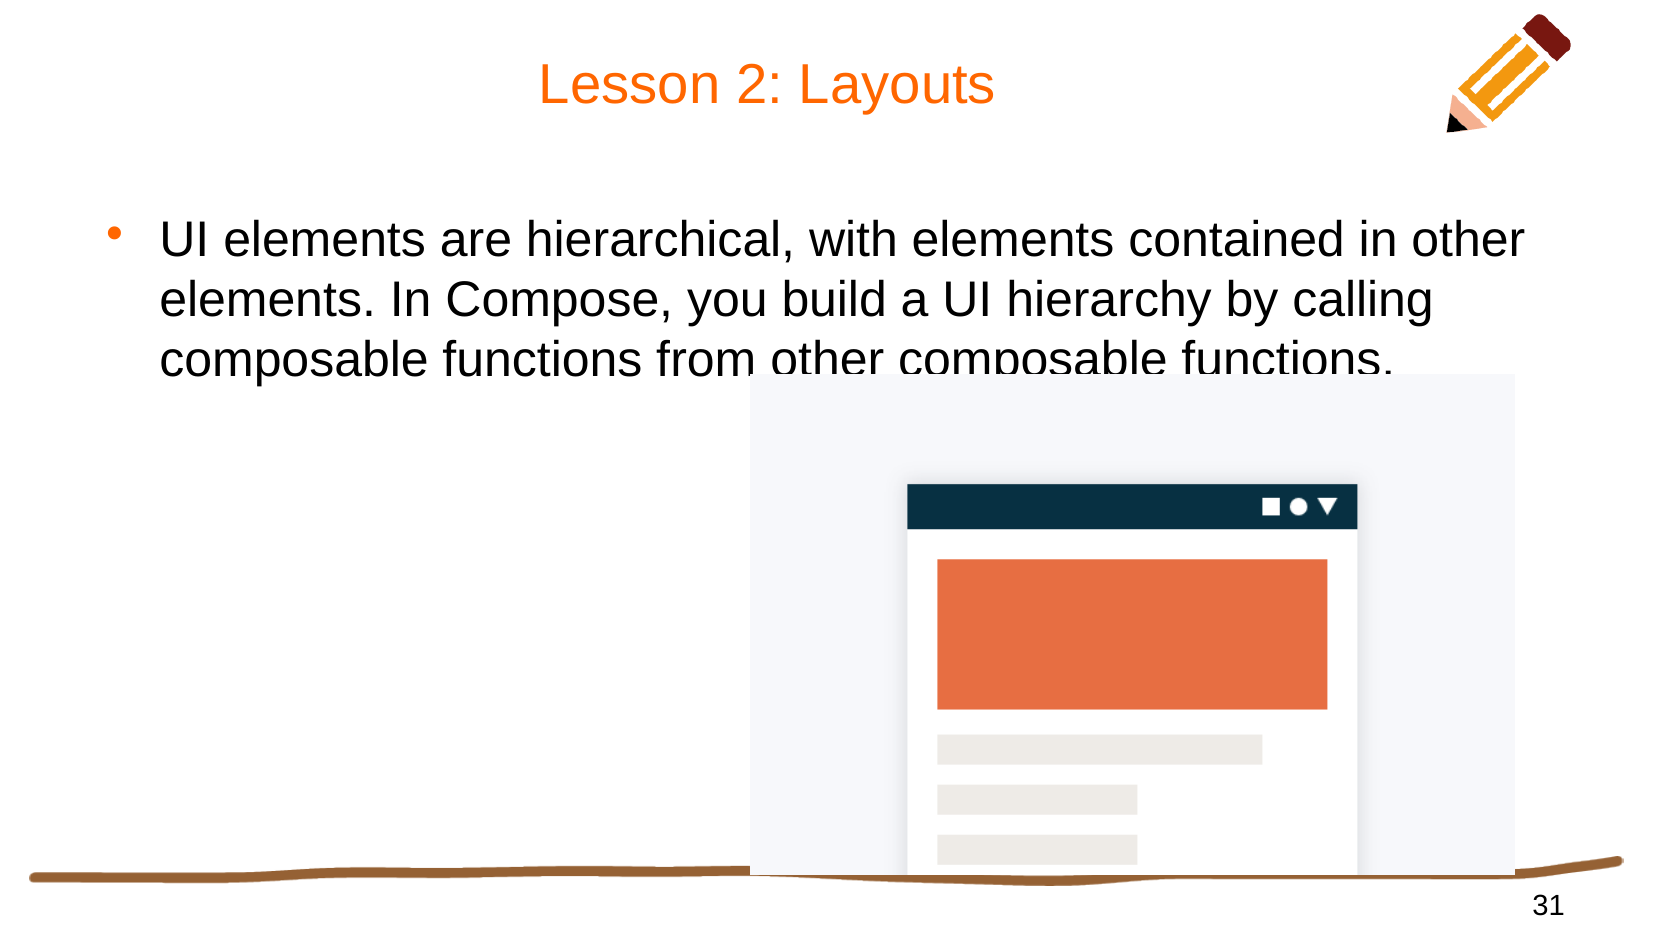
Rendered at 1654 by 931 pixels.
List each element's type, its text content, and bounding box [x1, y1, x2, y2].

list UI elements are hierarchical, with elements contained in other elements. In Compose, you build a UI hierarchy by calling composable functions from other composable functions. [88, 206, 1565, 857]
picture [29, 374, 1624, 886]
slide_number 31 [1181, 885, 1565, 930]
picture [1446, 14, 1571, 133]
title Lesson 2: Layouts [88, 29, 1447, 133]
